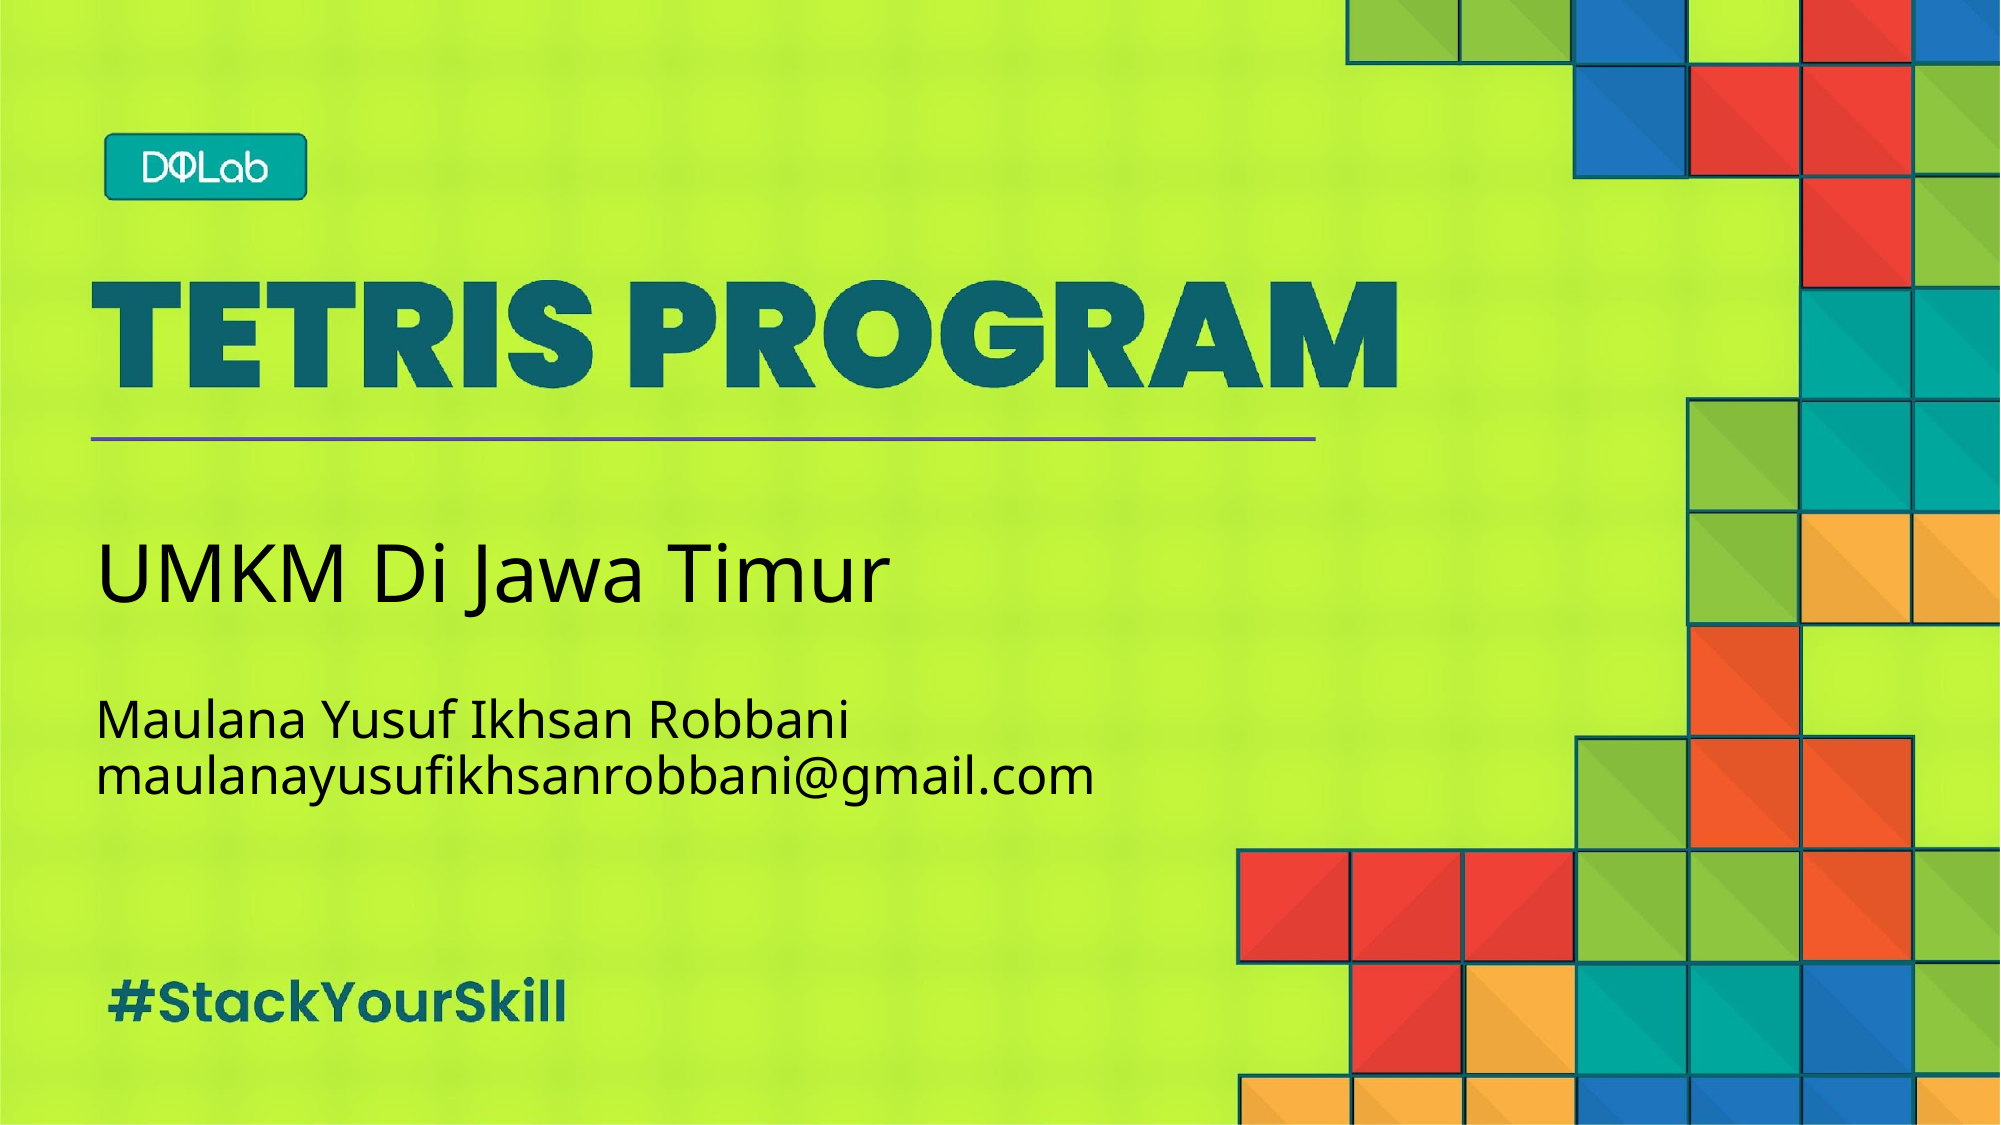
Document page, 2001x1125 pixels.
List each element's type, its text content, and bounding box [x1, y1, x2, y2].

picture [0, 0, 2000, 1125]
title UMKM Di Jawa Timur Maulana Yusuf Ikhsan Robbani maulanayusufikhsanrobbani@gmail.com [80, 493, 1694, 814]
